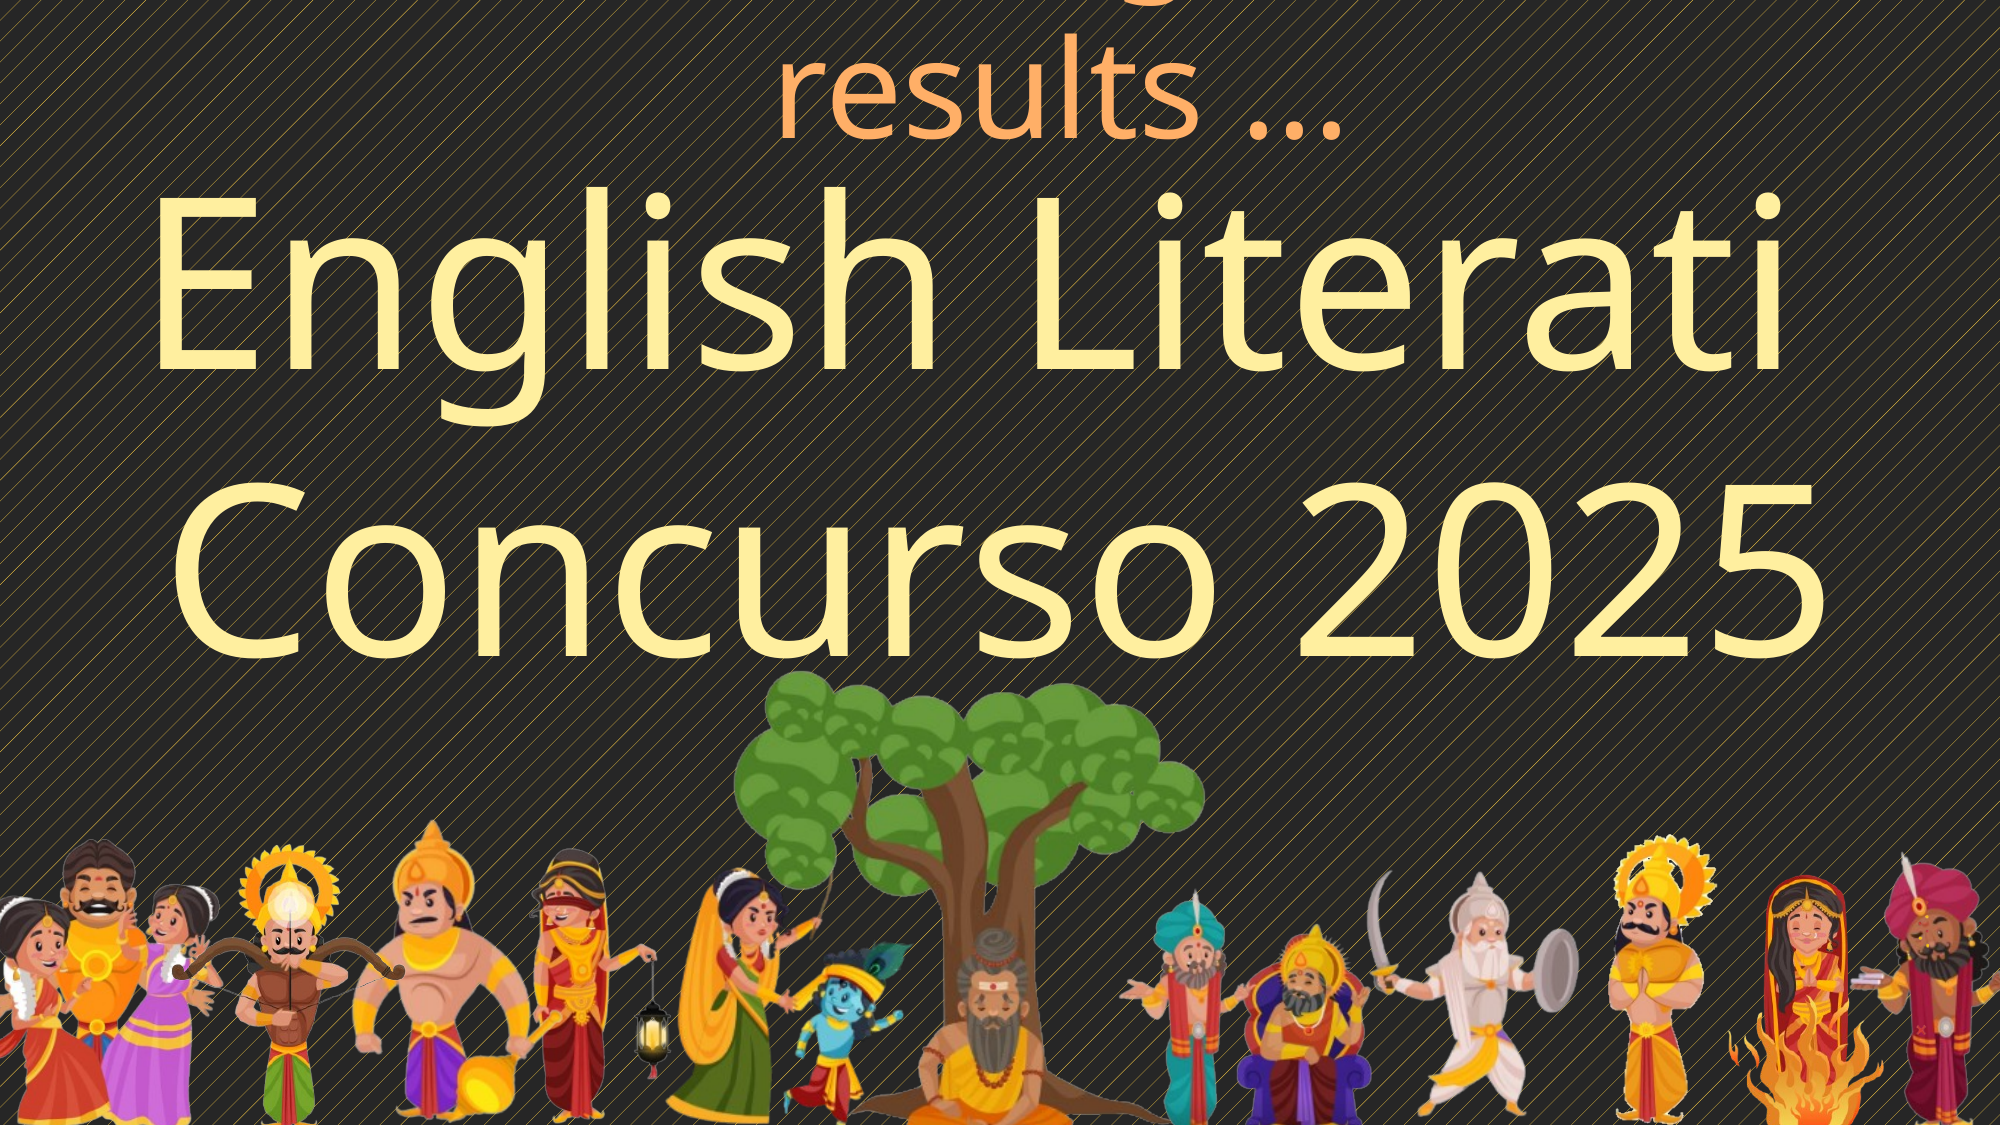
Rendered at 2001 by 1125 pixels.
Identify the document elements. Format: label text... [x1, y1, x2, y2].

text_box English Literati Concurso 2025 [122, 122, 1877, 713]
text_box Waiting for results ... [536, 0, 1586, 122]
picture [0, 625, 2000, 1125]
